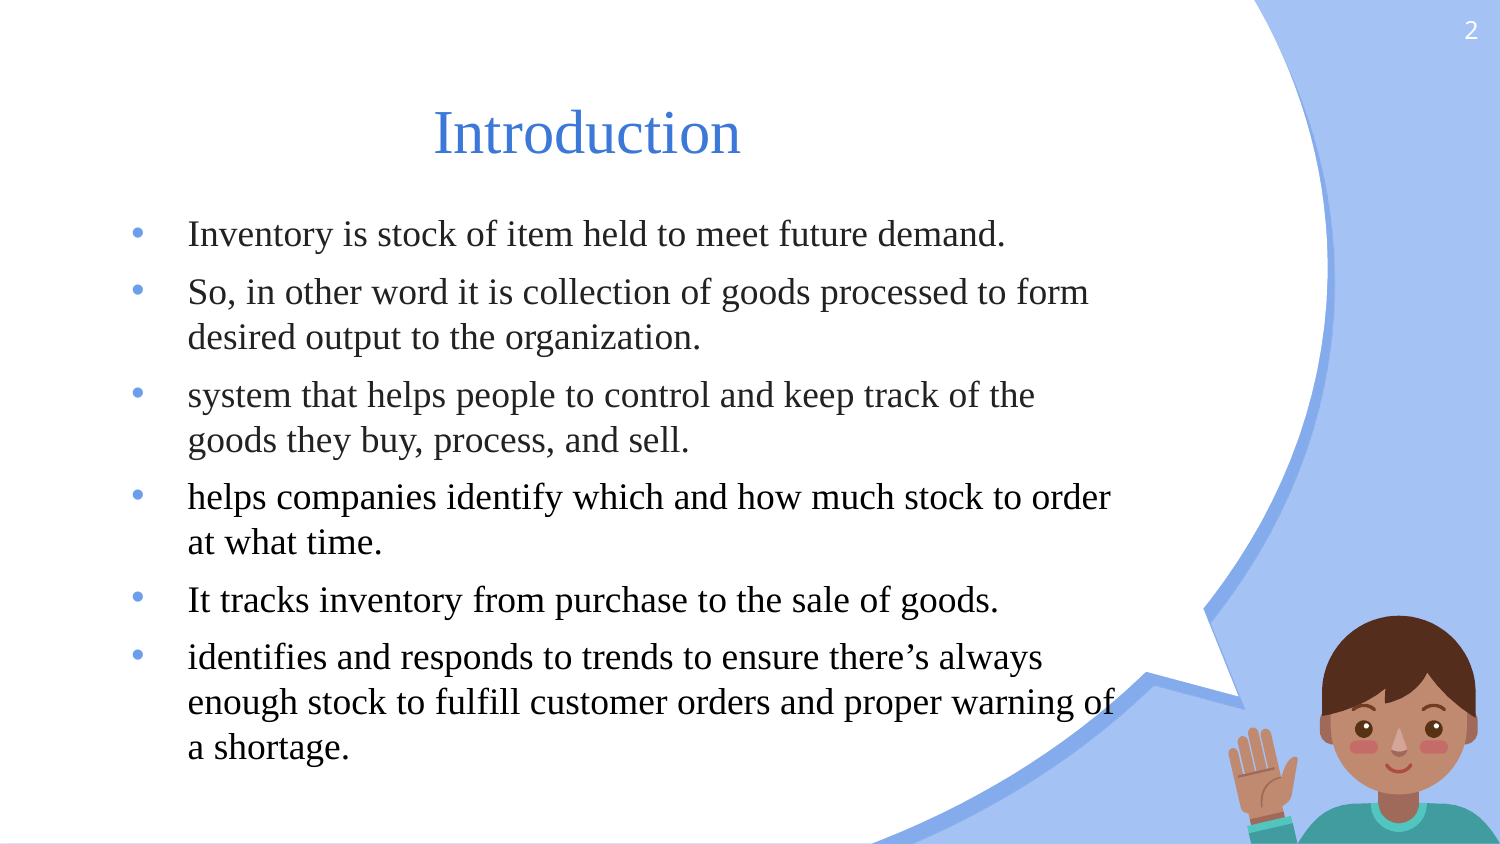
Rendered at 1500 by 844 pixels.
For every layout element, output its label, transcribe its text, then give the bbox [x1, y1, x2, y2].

list Inventory is stock of item held to meet future demand. So, in other word it is collection of goods processed to form desired output to the organization. system that helps people to control and keep track of the goods they buy, process, and sell. helps companies identify which and how much stock to order at what time. It tracks inventory from purchase to the sale of goods. identifies and responds to trends to ensure there’s always enough stock to fulfill customer orders and proper warning of a shortage. [97, 194, 1139, 795]
slide_number 2 [1403, 0, 1494, 65]
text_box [1228, 615, 1500, 844]
title Introduction [97, 58, 1077, 181]
